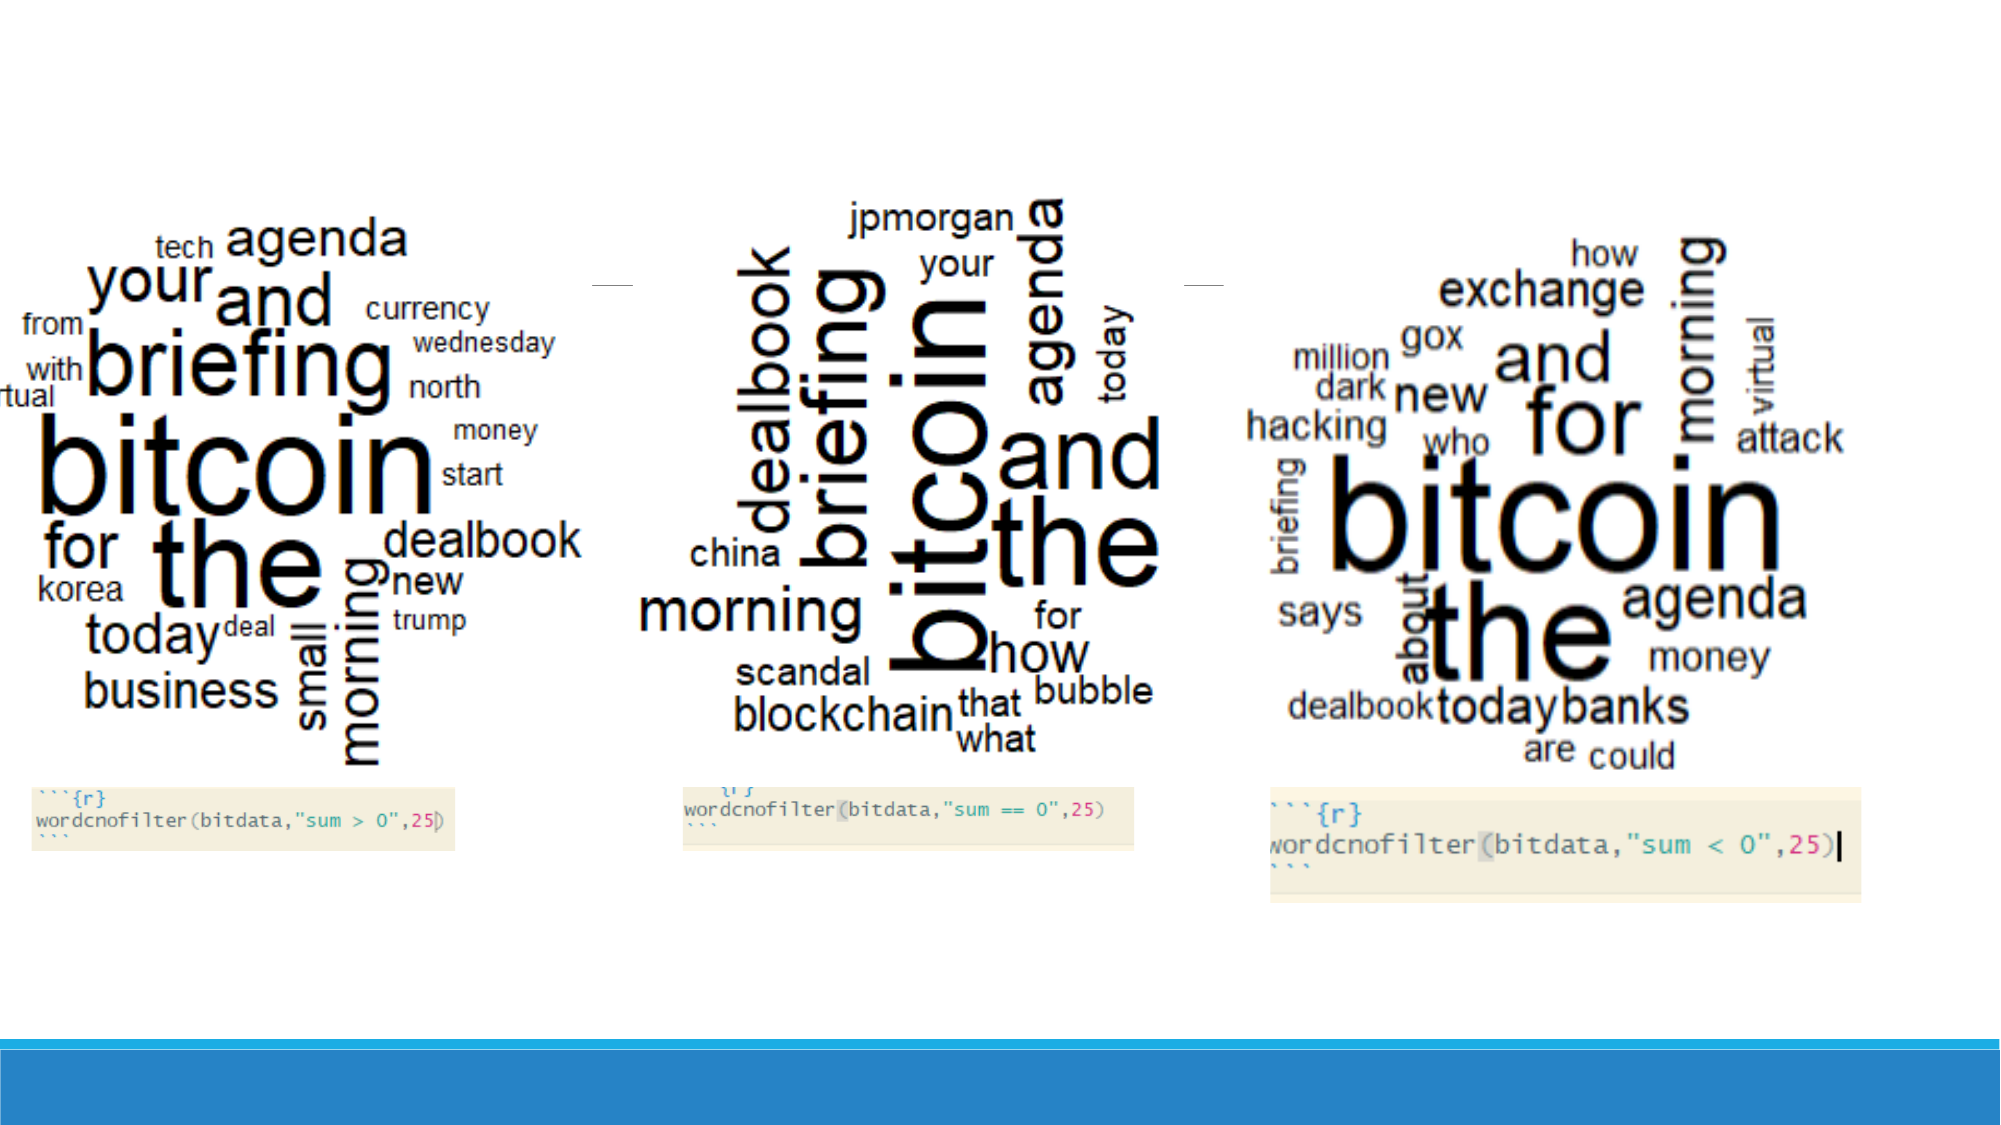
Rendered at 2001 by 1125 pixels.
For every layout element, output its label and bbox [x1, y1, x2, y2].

picture [632, 192, 1185, 851]
picture [1223, 192, 1909, 903]
picture [0, 192, 593, 851]
